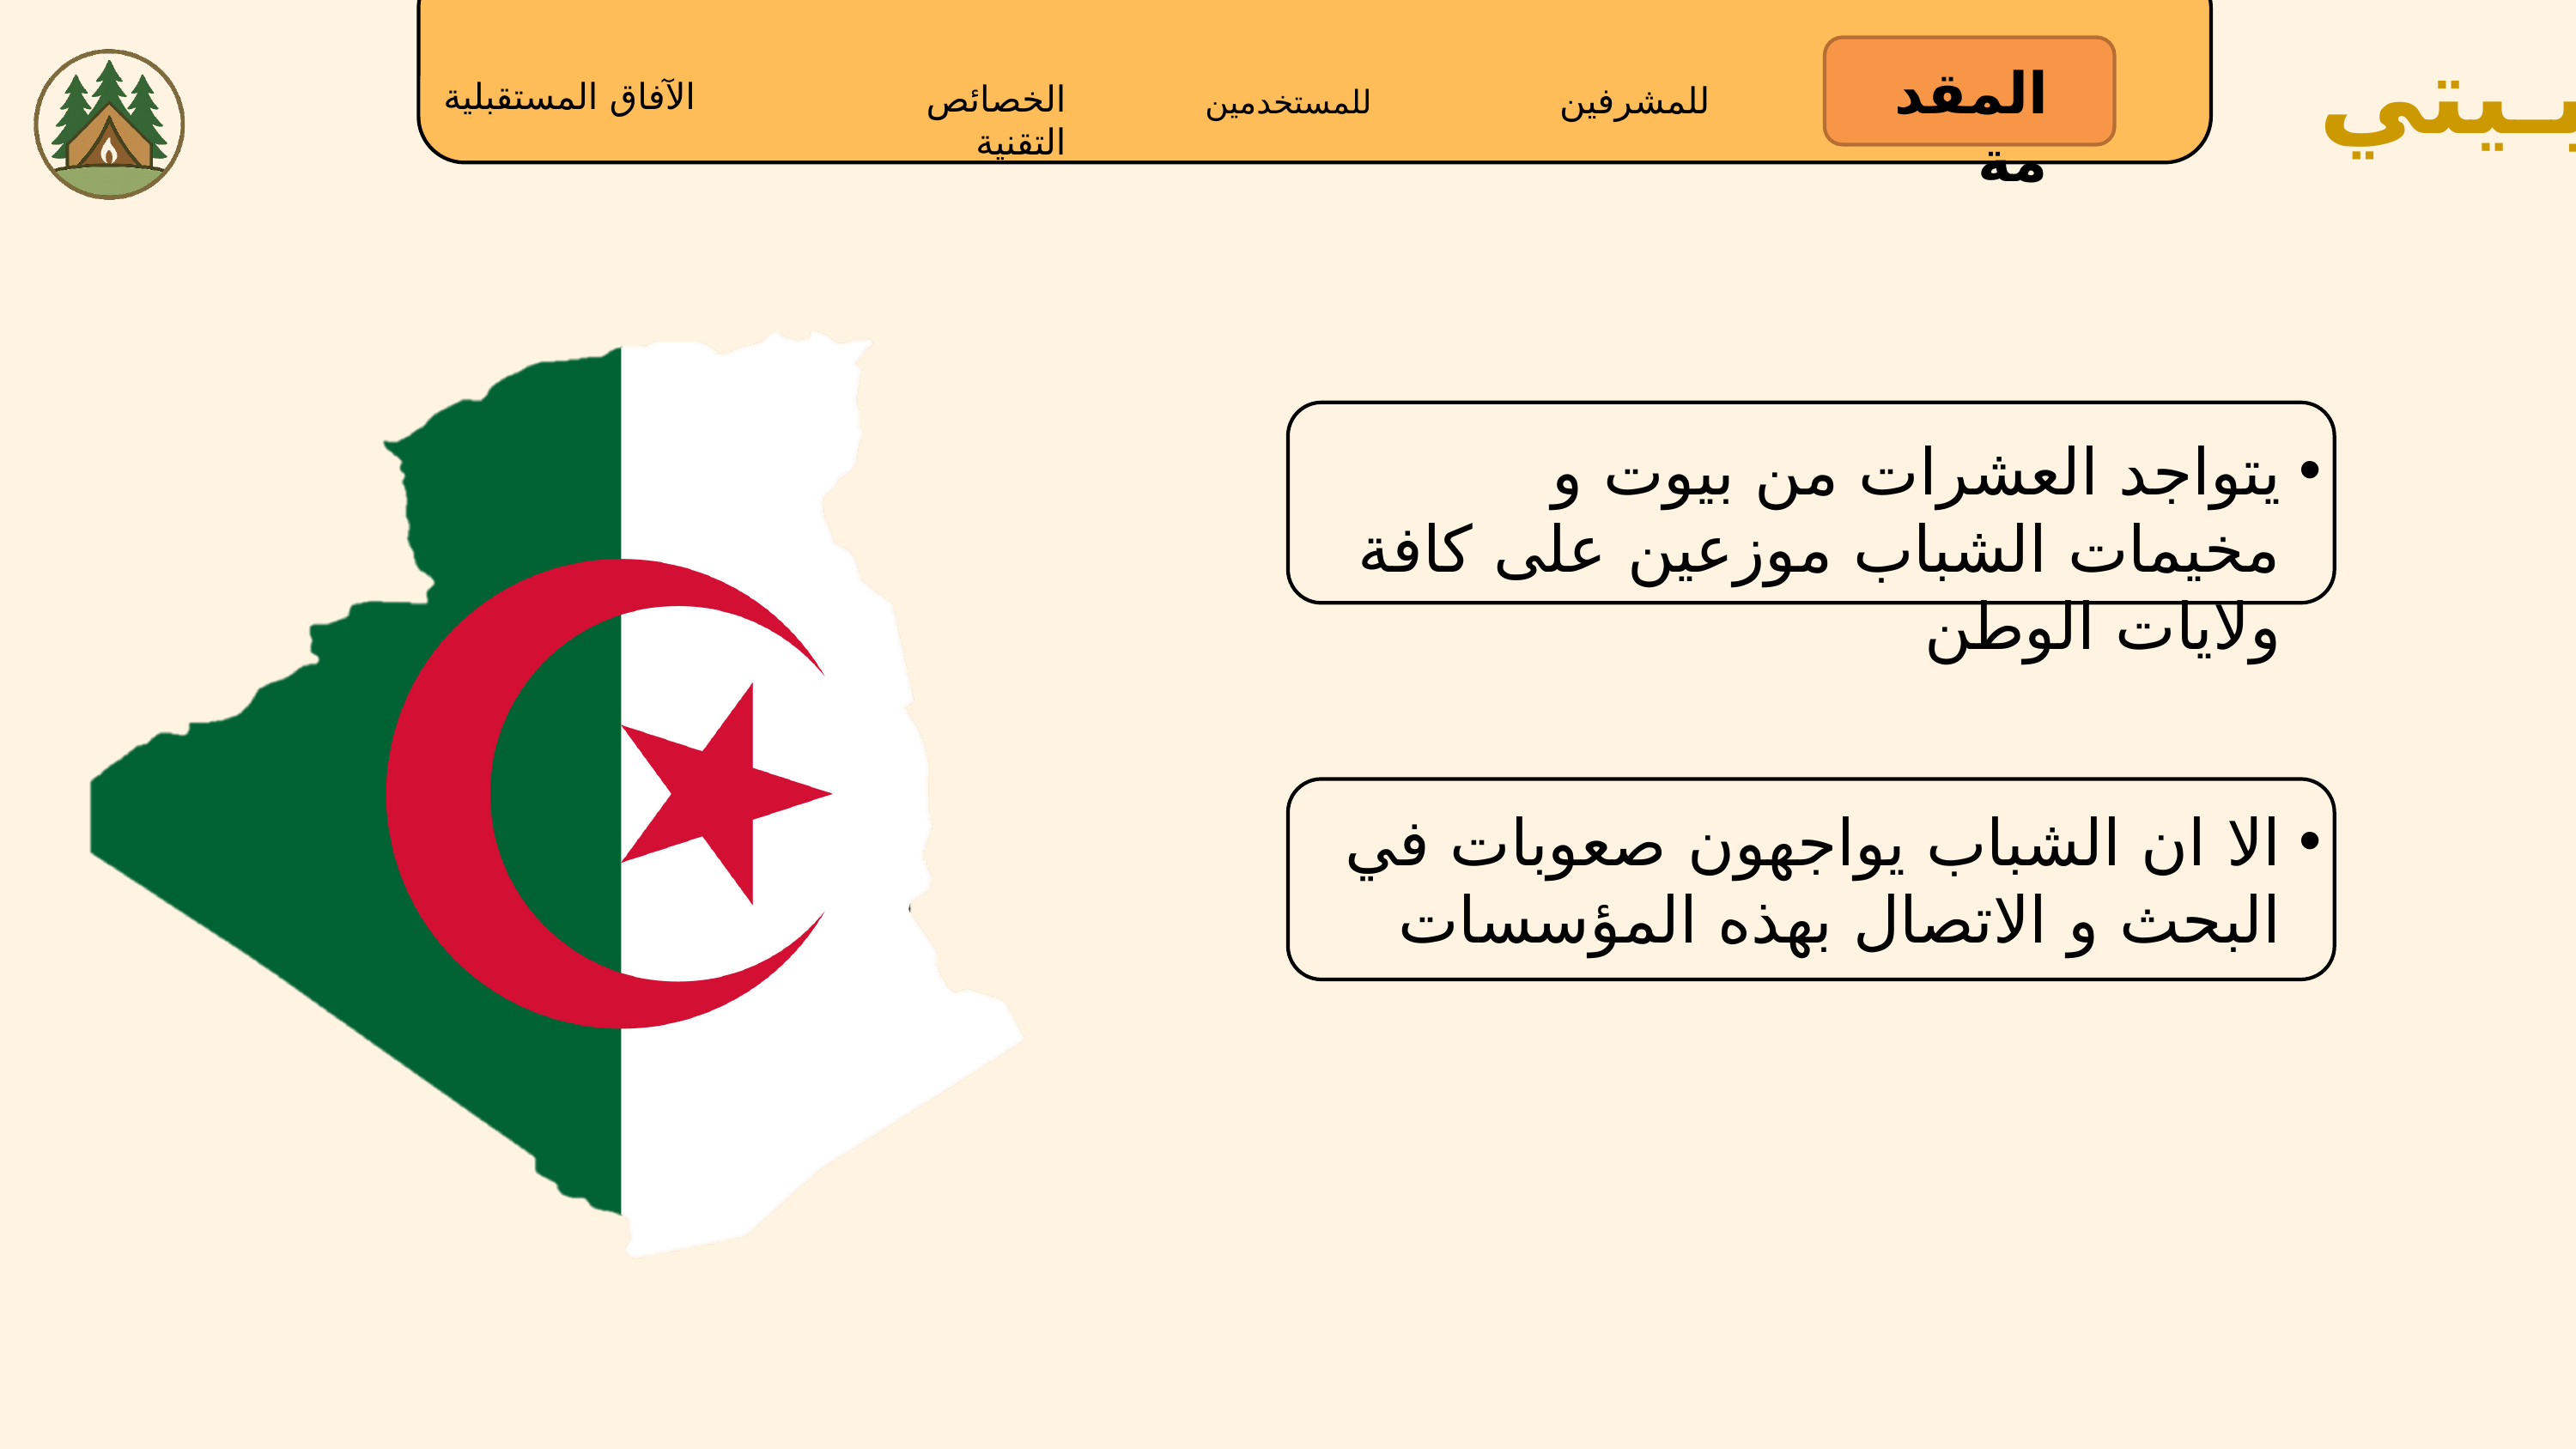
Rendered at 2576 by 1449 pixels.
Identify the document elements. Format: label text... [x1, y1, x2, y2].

text_box بـيتي [2306, 19, 2576, 161]
text_box المقدمة [1867, 49, 2061, 200]
picture [35, 306, 1099, 1283]
text_box [1822, 35, 2117, 147]
text_box الخصائص التقنية [826, 70, 1079, 168]
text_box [1287, 779, 2335, 980]
text_box الآفاق المستقبلية [418, 67, 708, 123]
text_box [416, 0, 2214, 165]
text_box للمشرفين [1529, 49, 1723, 131]
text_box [1287, 402, 2335, 603]
text_box للمستخدمين [1095, 49, 1385, 131]
picture [32, 47, 189, 202]
